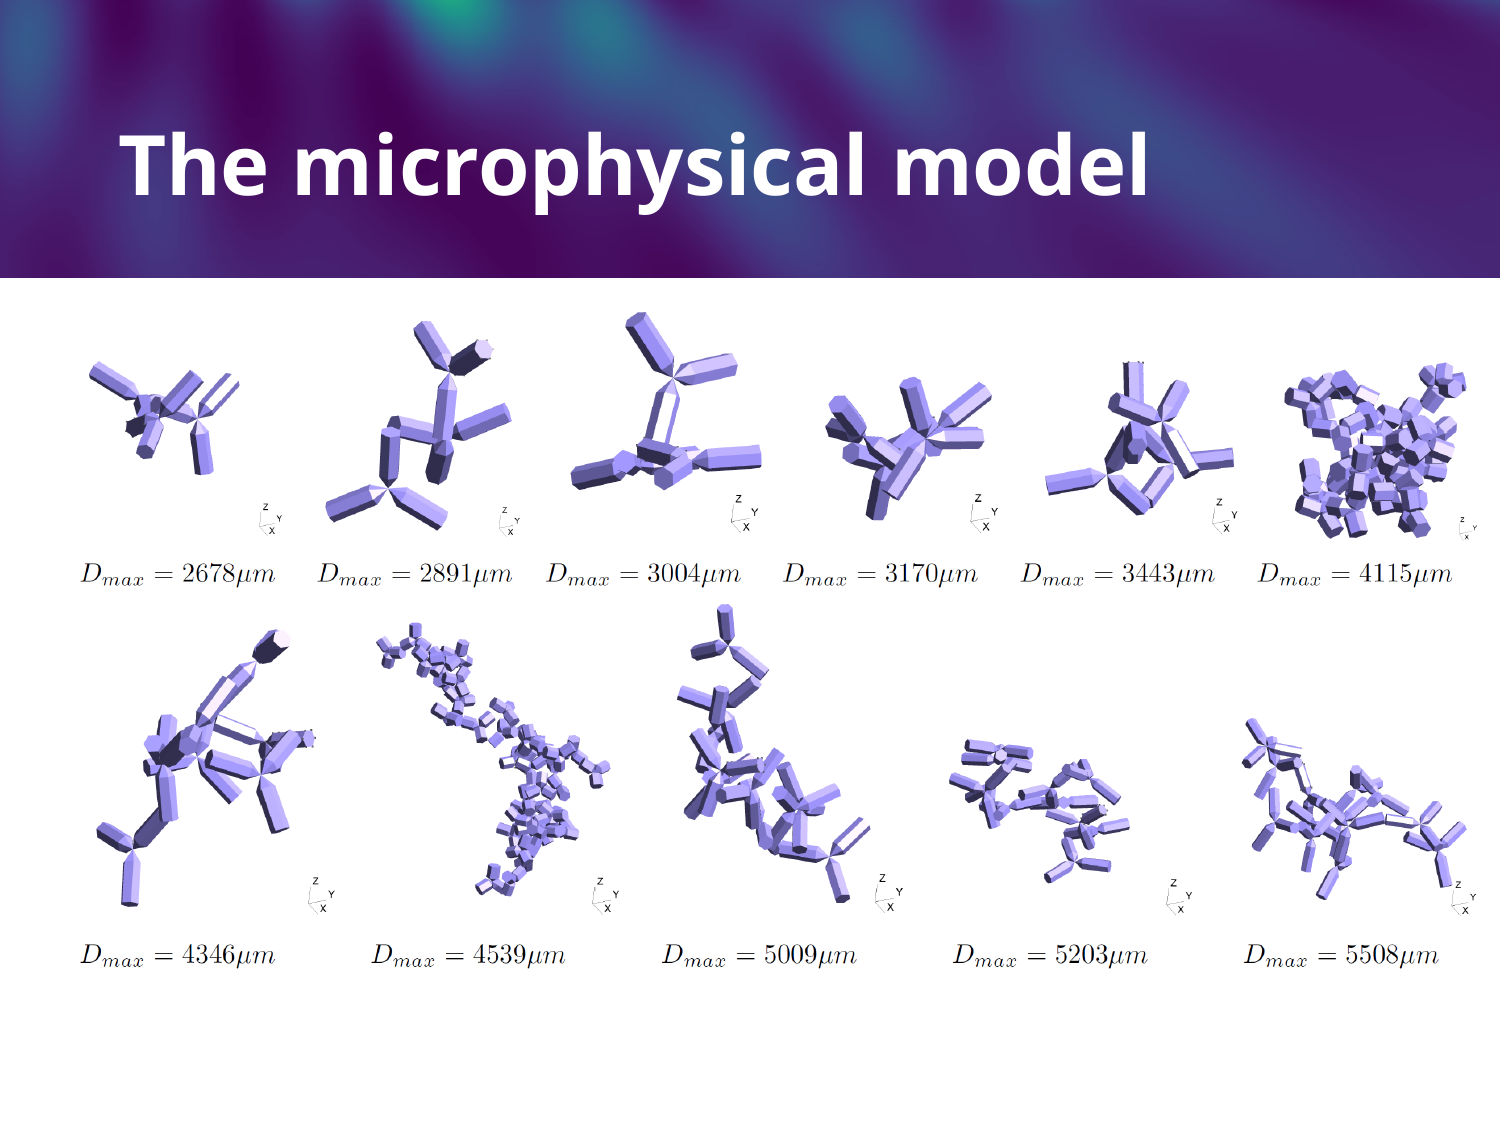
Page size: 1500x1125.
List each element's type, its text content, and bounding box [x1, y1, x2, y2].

picture [0, 0, 1500, 278]
picture [0, 293, 1500, 983]
title The microphysical model [103, 59, 1397, 278]
